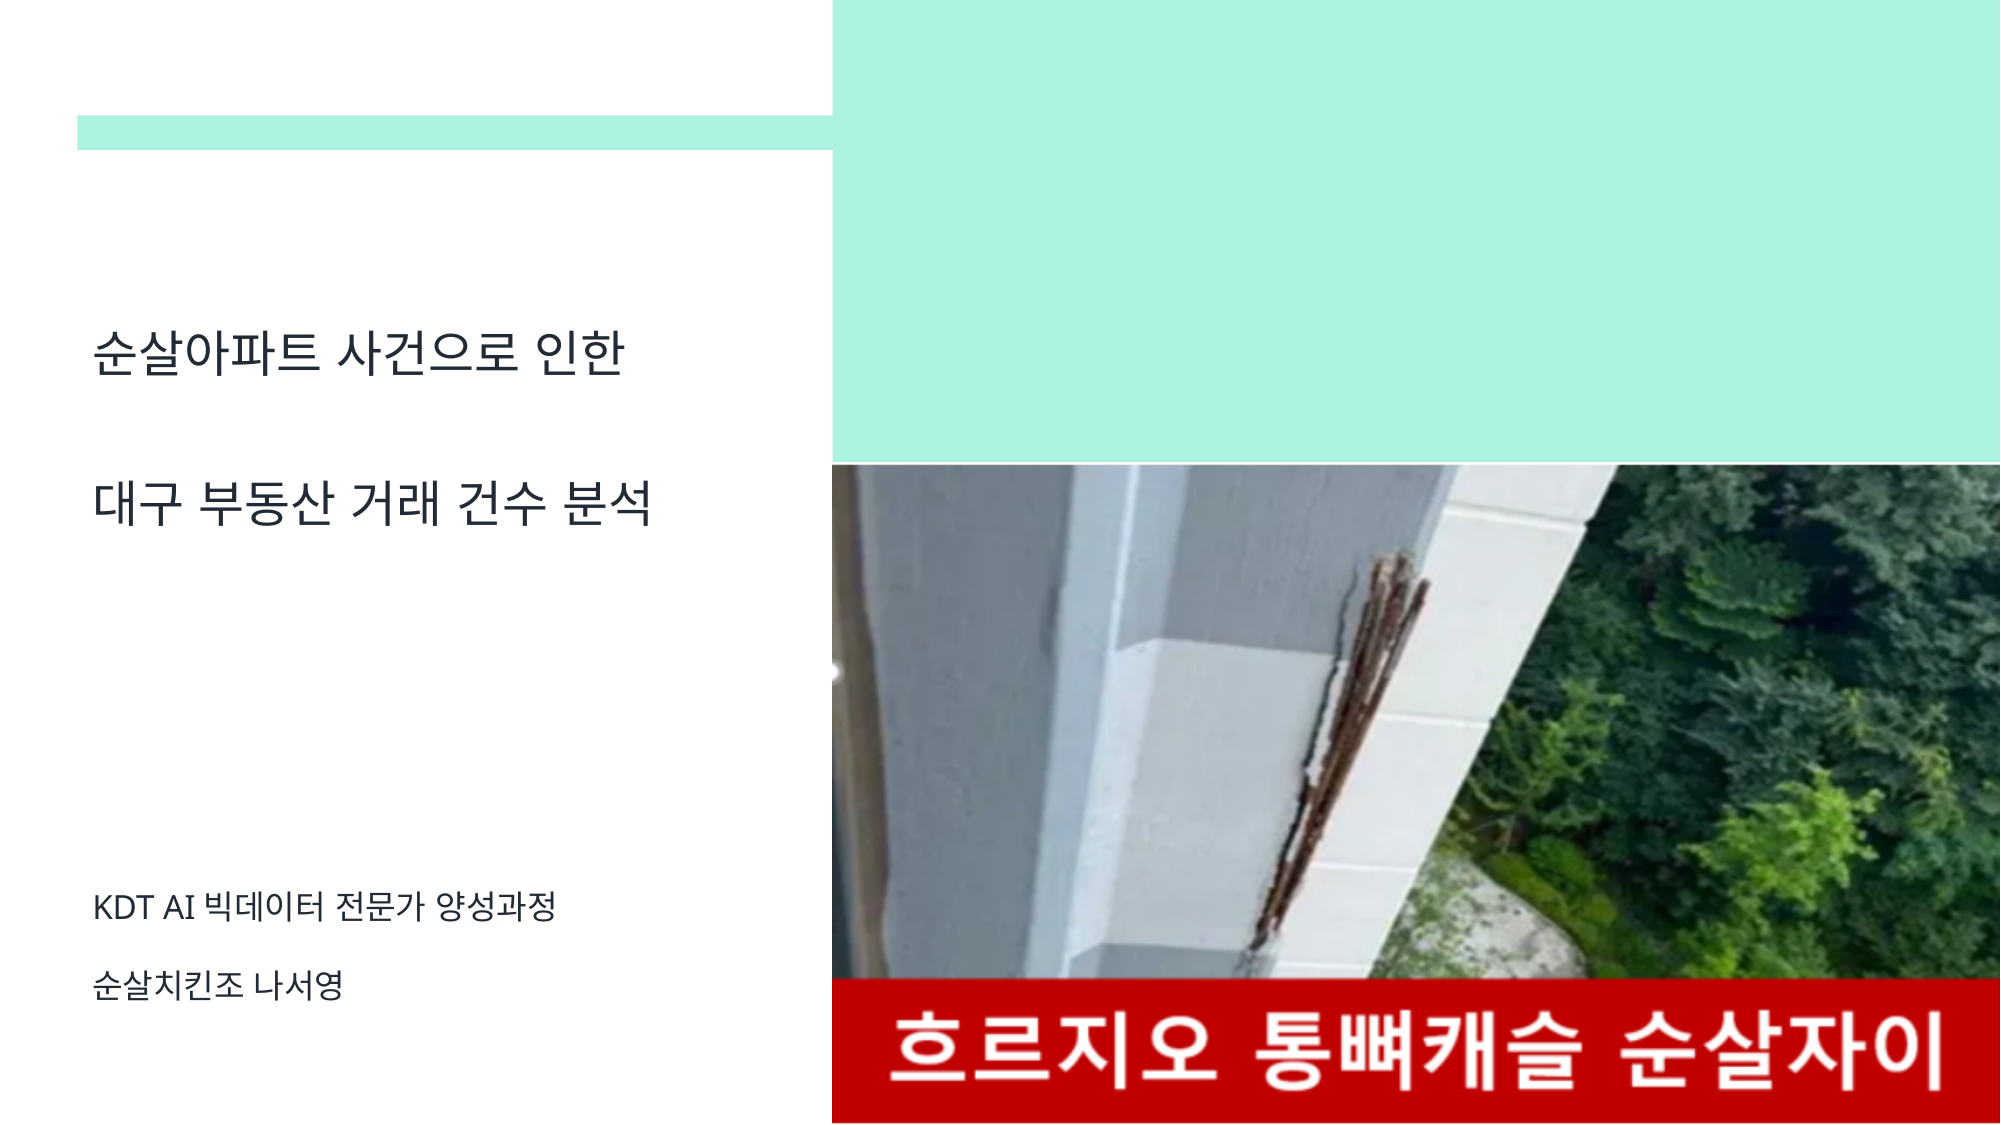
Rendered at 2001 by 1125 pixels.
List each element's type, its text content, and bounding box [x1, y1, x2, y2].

text_box 순살아파트 사건으로 인한 대구 부동산 거래 건수 분석 [77, 224, 686, 540]
text_box [77, 115, 832, 150]
text_box [832, 0, 2000, 461]
picture [832, 462, 2000, 1125]
text_box KDT AI빅데이터 전문가 양성과정 순살치킨조 나서영 [77, 838, 606, 1014]
